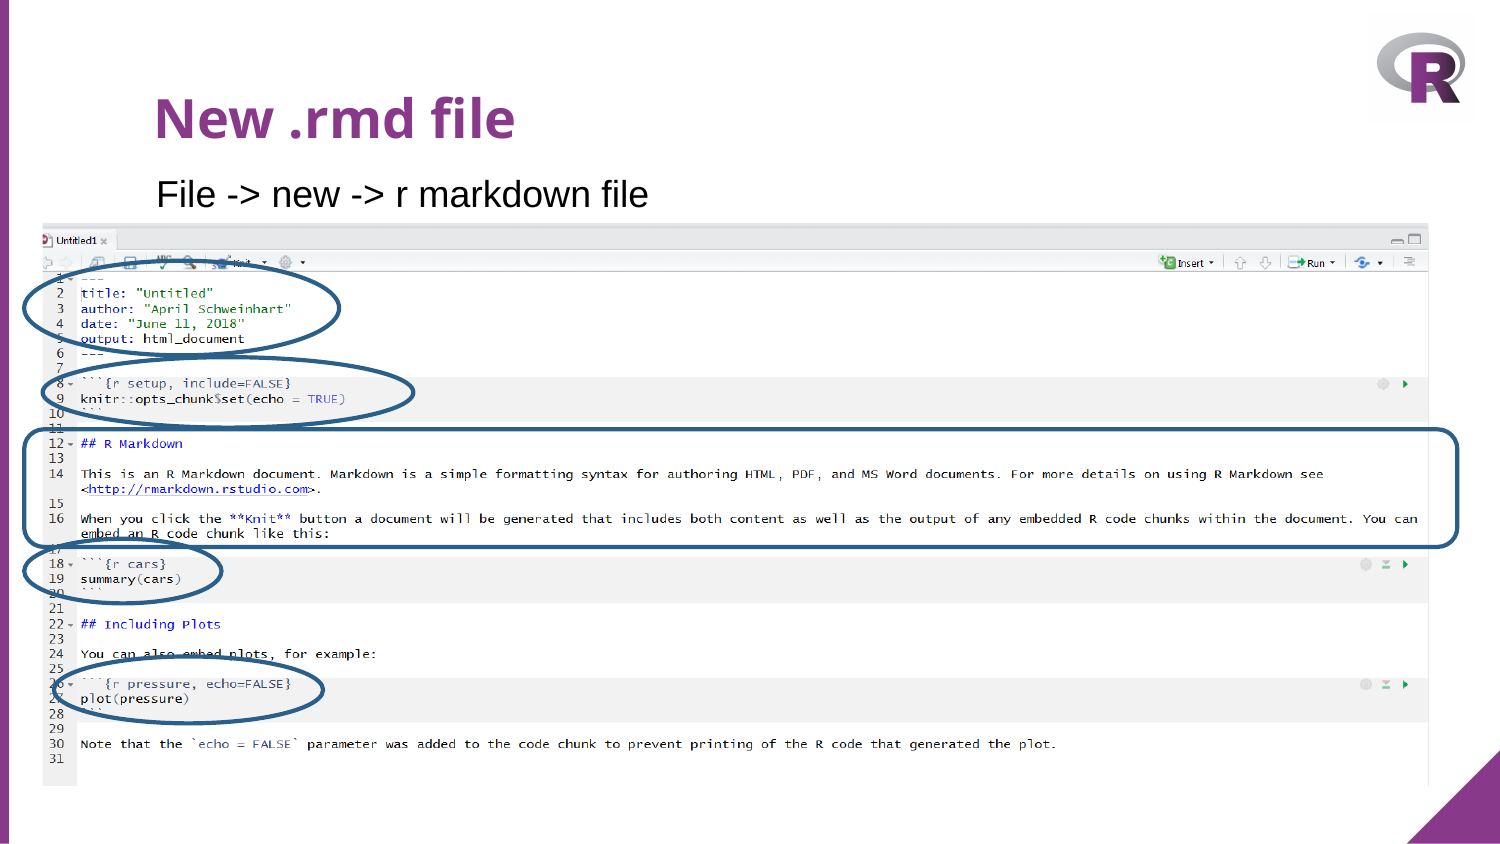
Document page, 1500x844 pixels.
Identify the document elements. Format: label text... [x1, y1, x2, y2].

text_box File -> new -> r markdown file [141, 162, 665, 222]
text_box [22, 286, 37, 330]
text_box [22, 428, 37, 548]
text_box [22, 552, 37, 590]
text_box [1433, 427, 1460, 550]
picture [1367, 14, 1475, 122]
title New .rmd file [138, 69, 668, 210]
picture [42, 223, 1429, 786]
